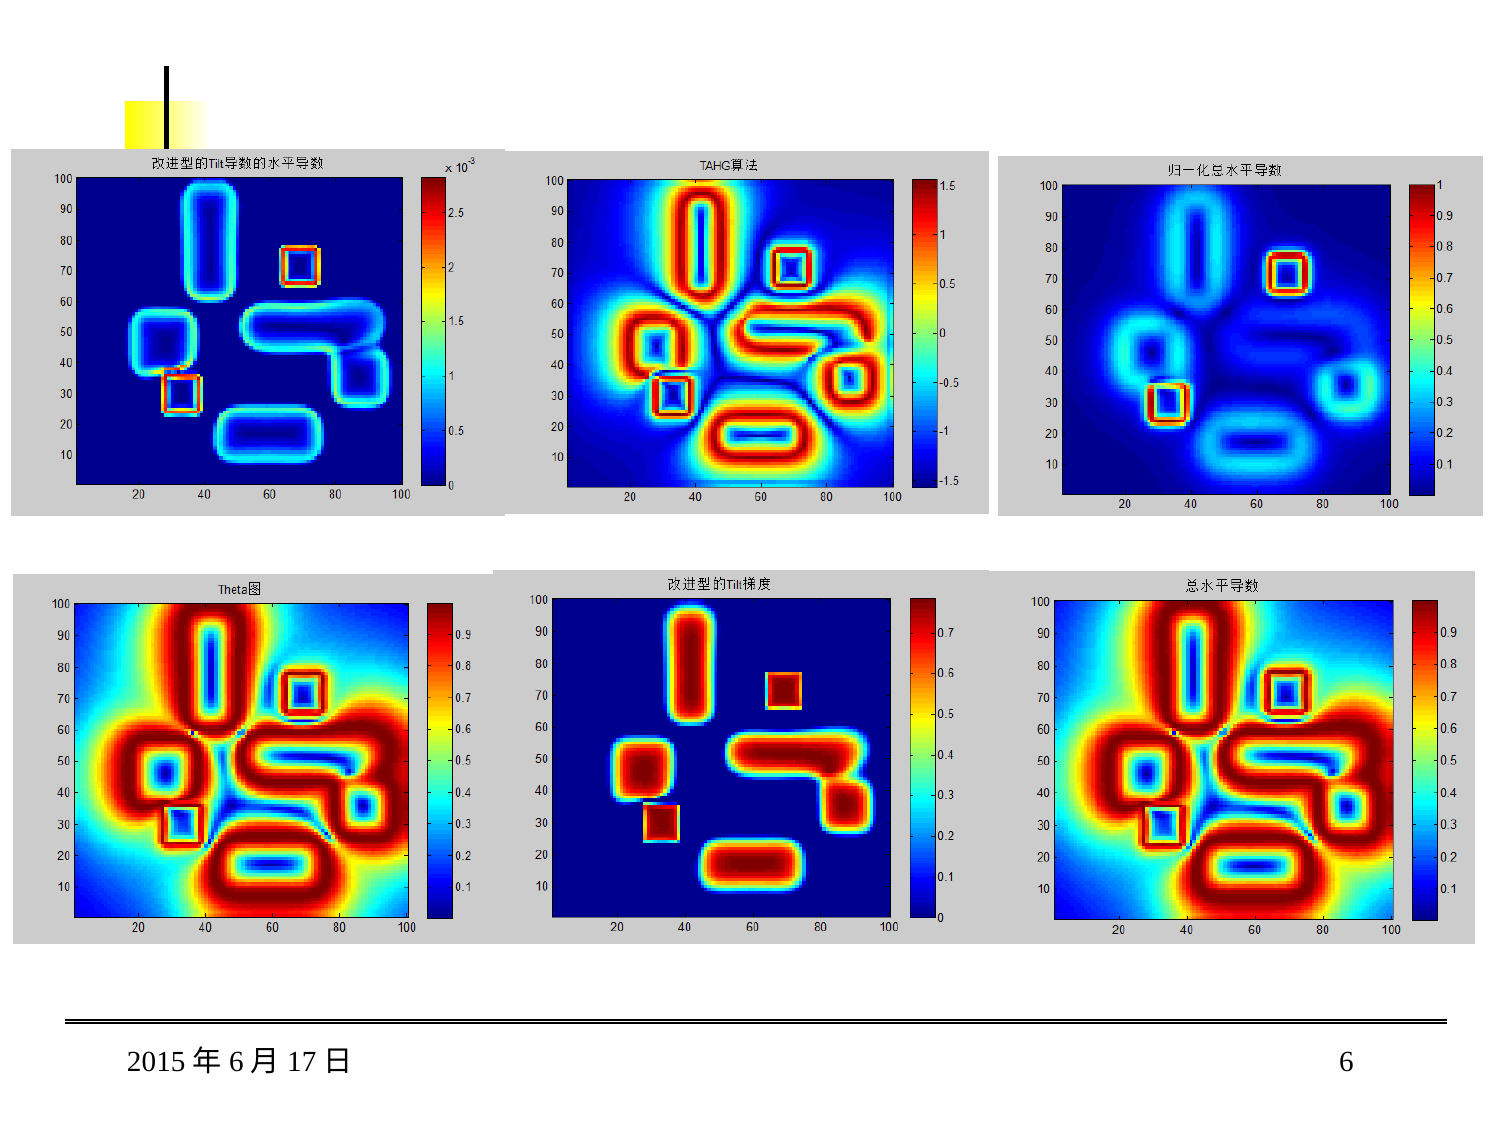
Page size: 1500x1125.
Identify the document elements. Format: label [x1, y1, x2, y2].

picture [13, 570, 1475, 944]
picture [11, 149, 990, 516]
picture [997, 155, 1483, 516]
